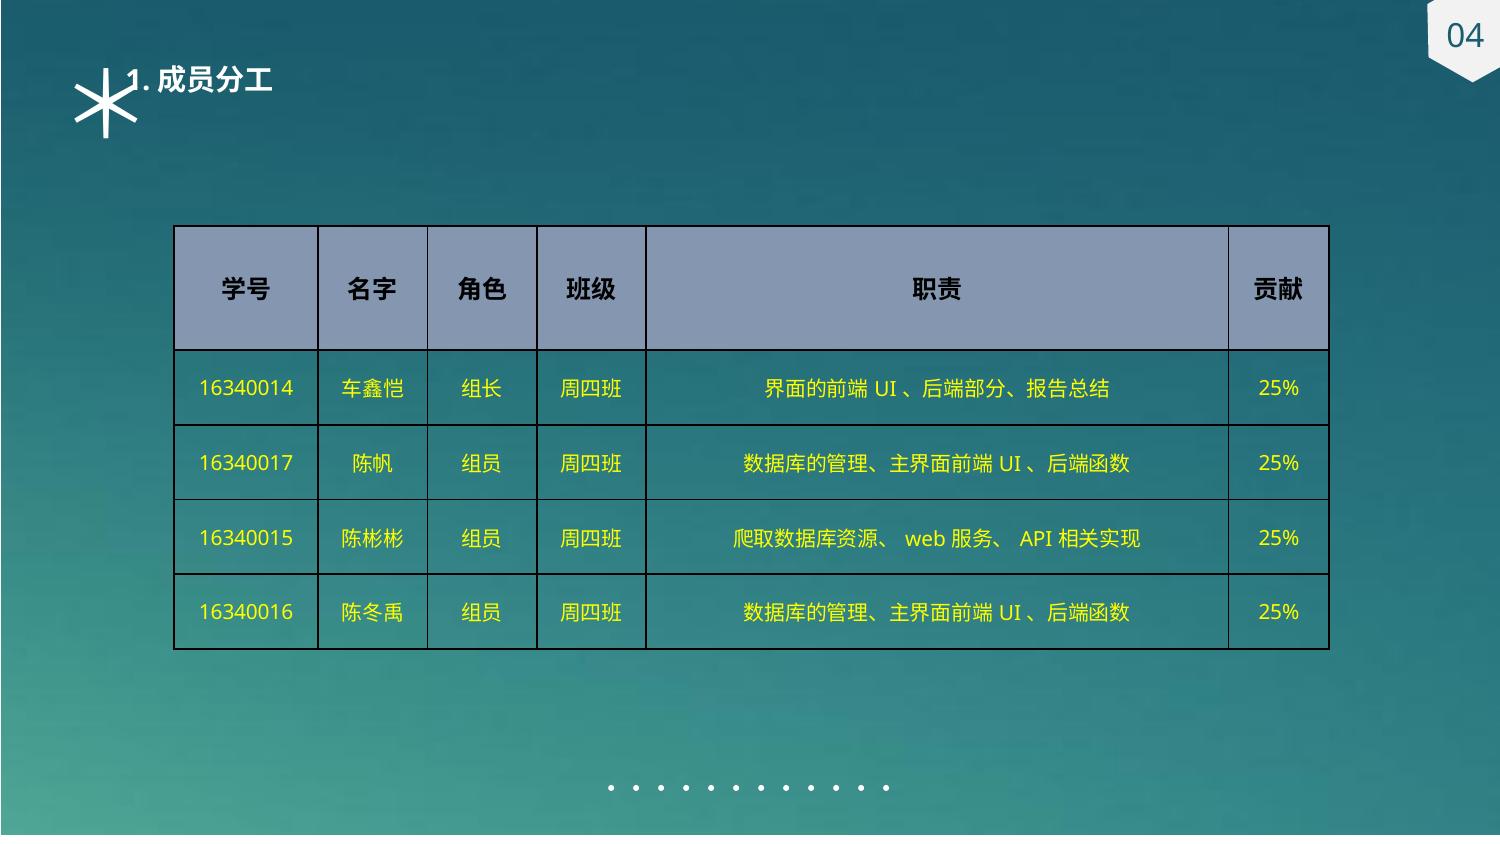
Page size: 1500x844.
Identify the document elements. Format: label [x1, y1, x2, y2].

text_box [12, 38, 287, 166]
picture [0, 0, 1500, 835]
text_box [608, 784, 890, 792]
